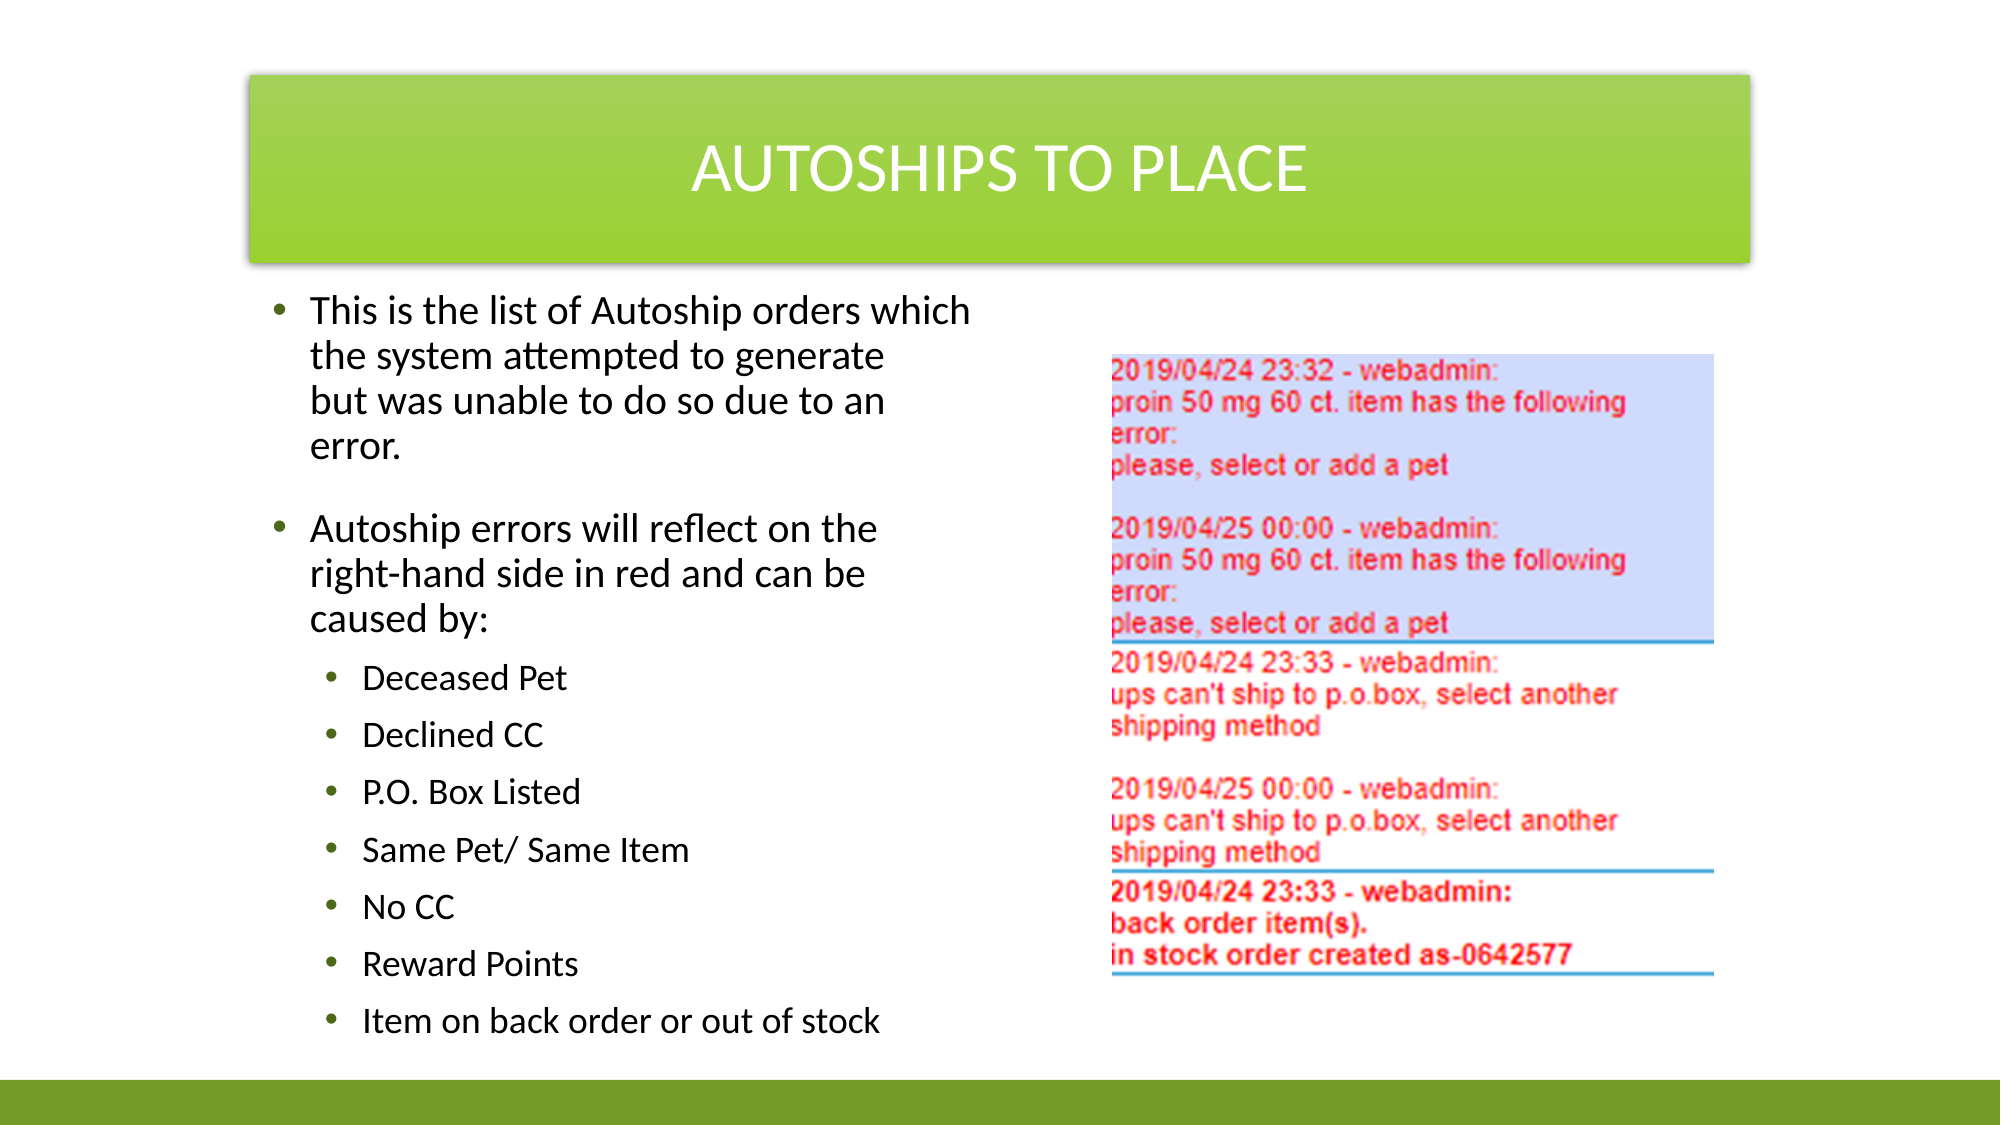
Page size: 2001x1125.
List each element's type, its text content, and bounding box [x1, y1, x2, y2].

title Autoships to place [249, 75, 1750, 263]
picture [1112, 354, 1714, 978]
list This is the list of Autoship orders which the system attempted to generate but was unable to do so due to an error. Autoship errors will reflect on the right-hand side in red and can be caused by: Deceased Pet Declined CC P.O. Box Listed Same Pet/ Same Item No CC Reward Points Item on back order or out of stock [249, 281, 988, 1052]
